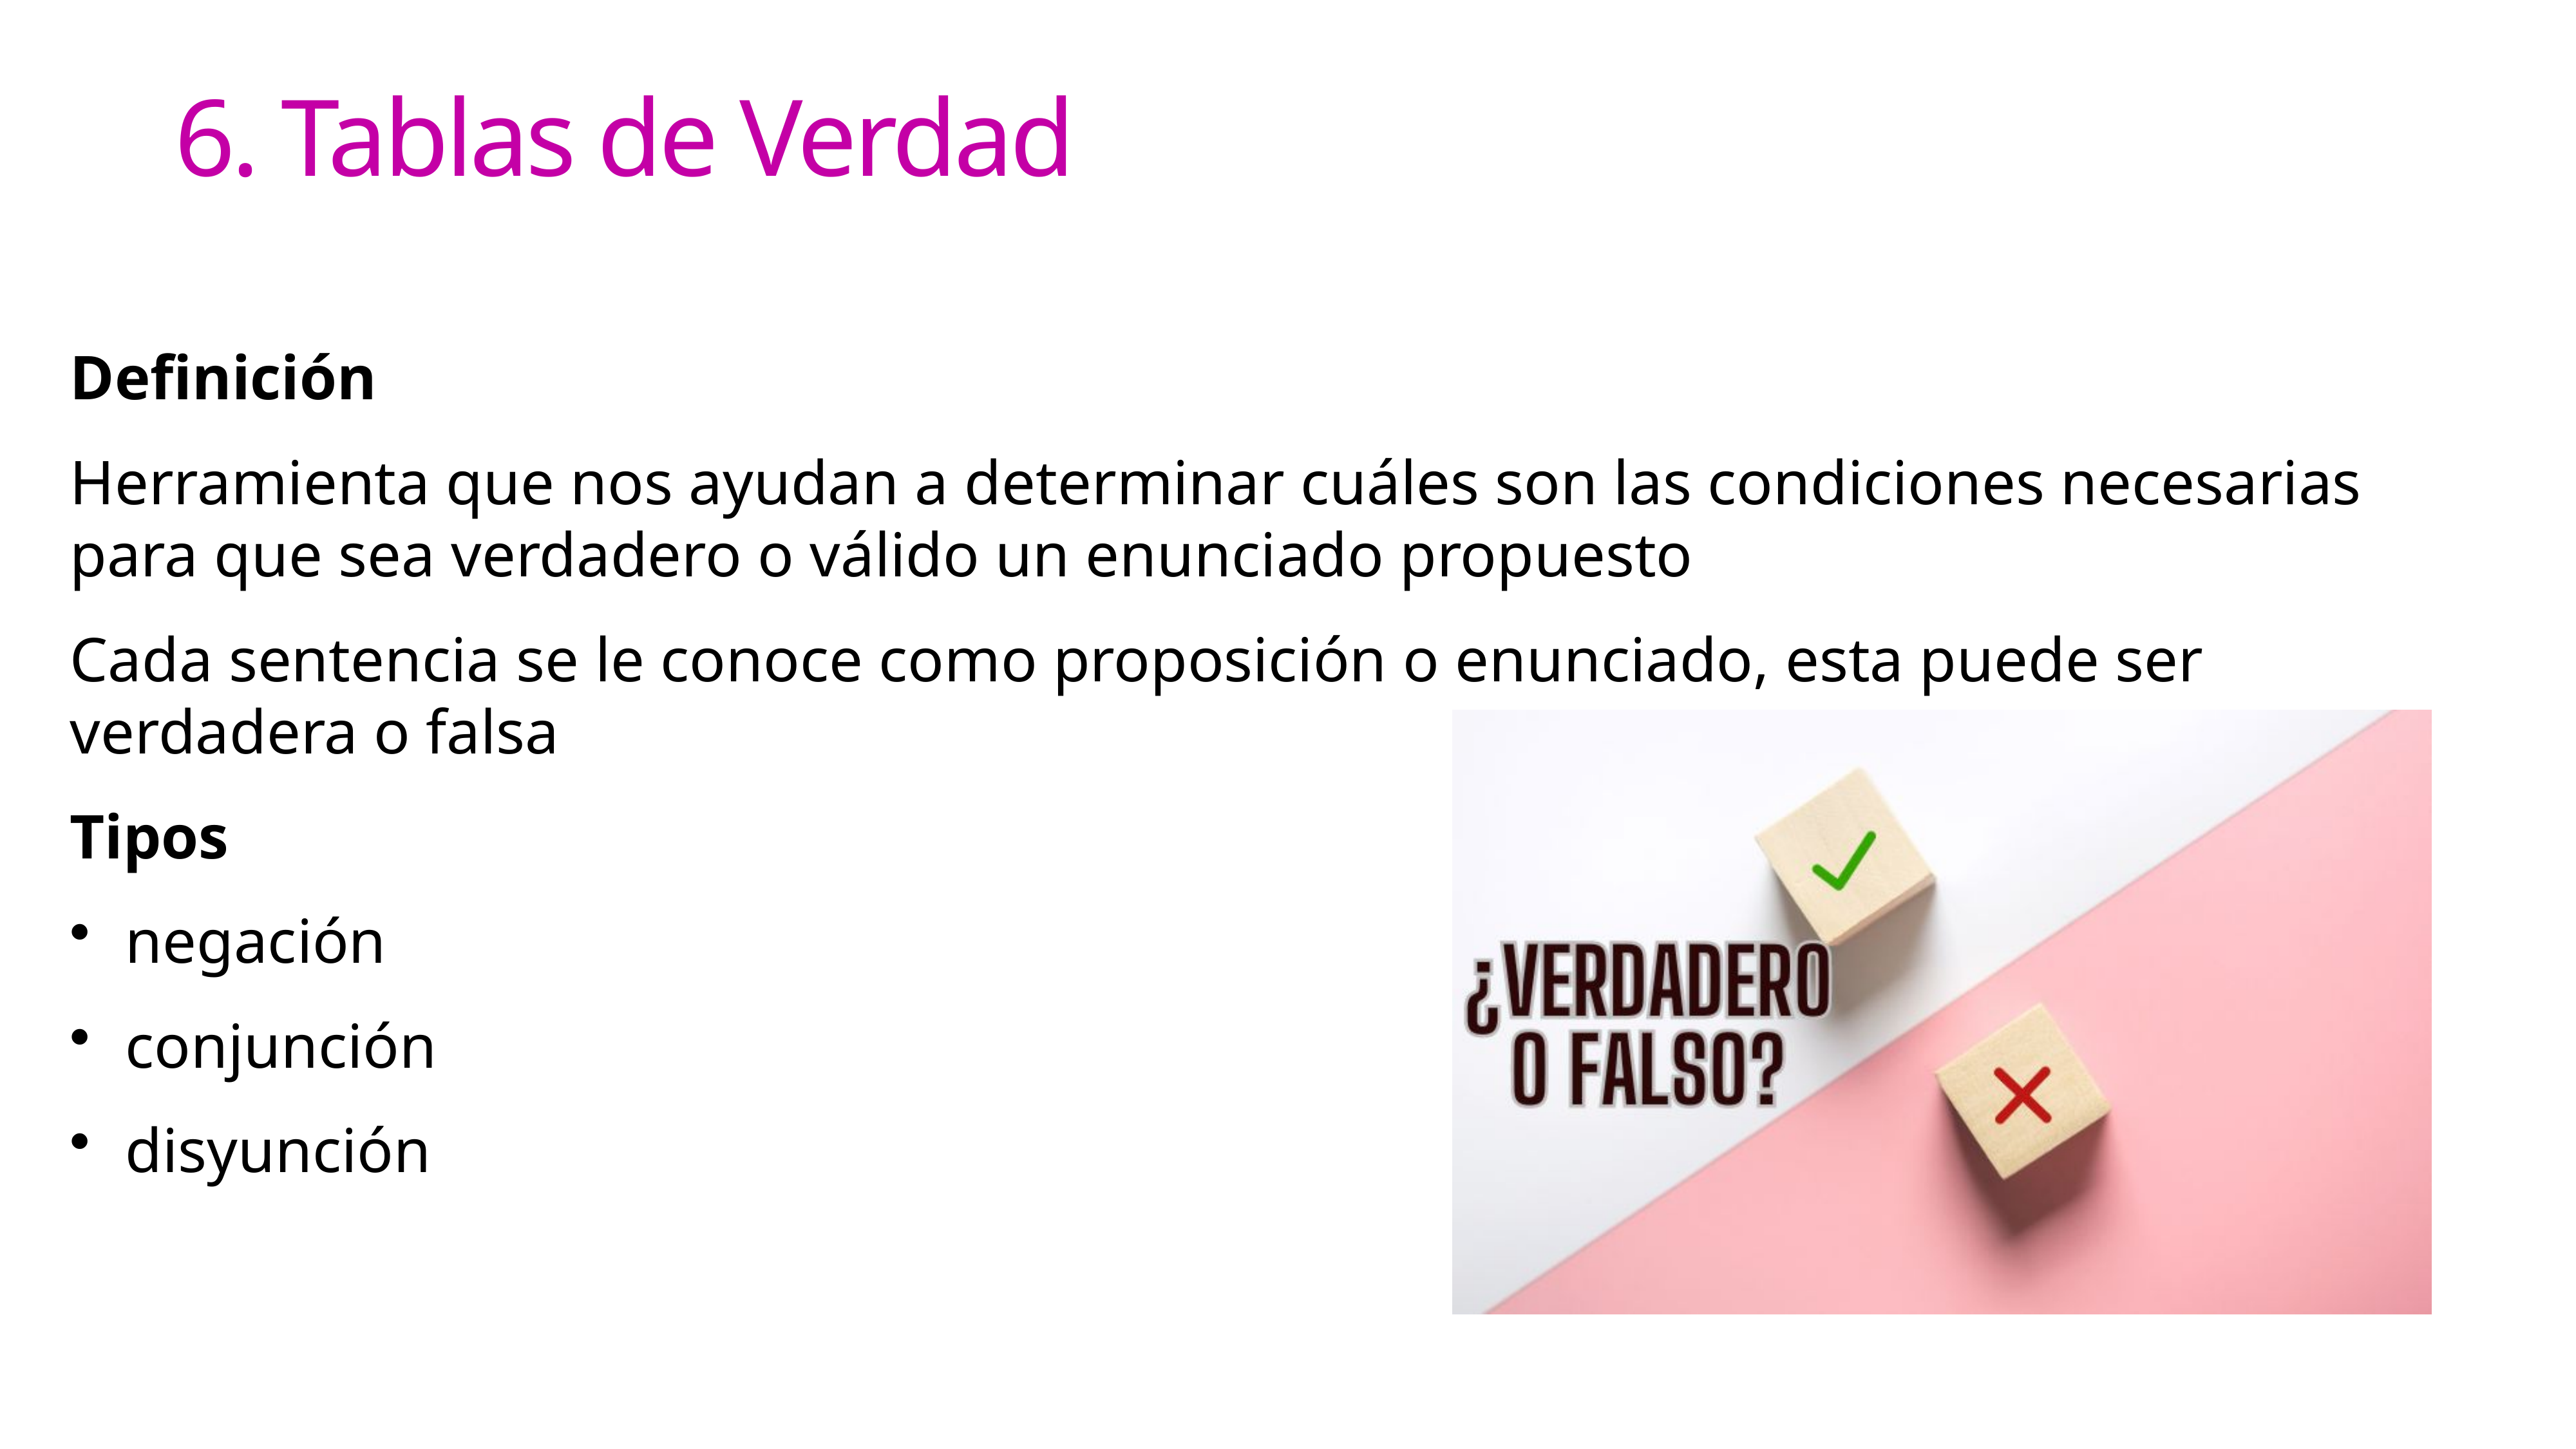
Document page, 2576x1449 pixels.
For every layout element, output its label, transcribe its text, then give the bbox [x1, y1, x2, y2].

picture [1452, 710, 2432, 1314]
text_box Definición Herramienta que nos ayudan a determinar cuáles son las condiciones necesarias para que sea verdadero o válido un enunciado propuesto Cada sentencia se le conoce como proposición o enunciado, esta puede ser verdadera o falsa Tipos negación conjunción disyunción [64, 334, 2512, 1190]
text_box 6. Tablas de Verdad [169, 37, 2407, 203]
